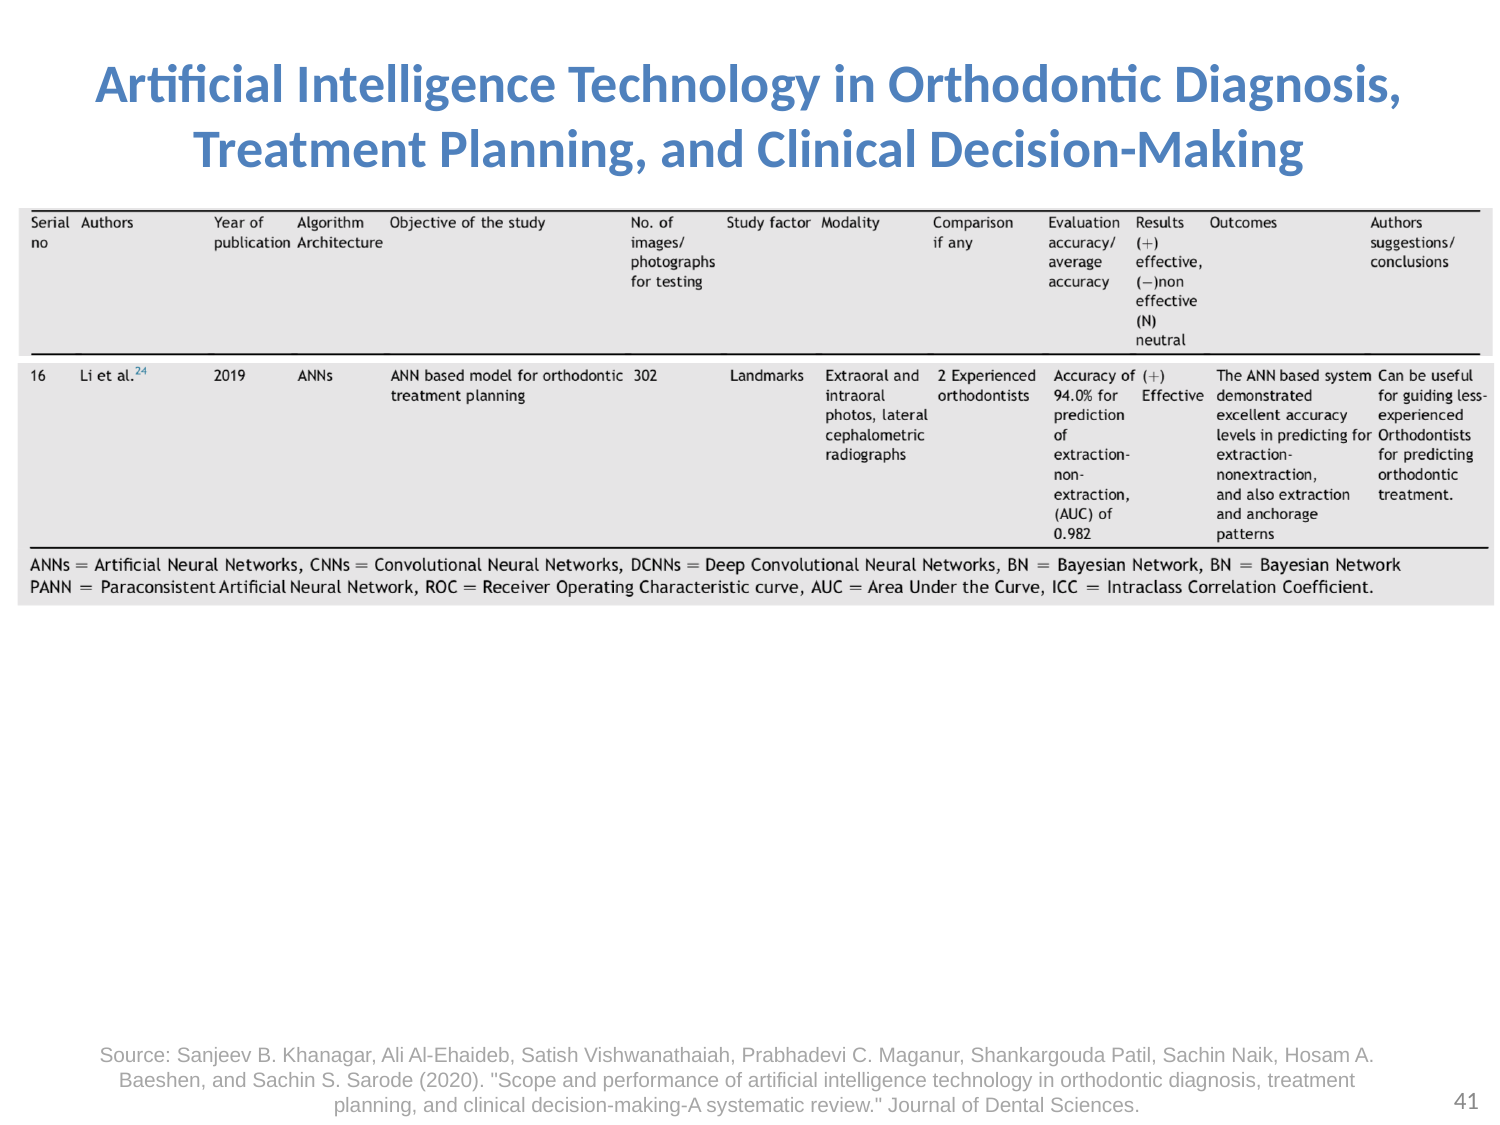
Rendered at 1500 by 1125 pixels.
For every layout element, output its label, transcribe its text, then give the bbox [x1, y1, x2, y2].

picture [17, 207, 1495, 357]
title Artificial Intelligence Technology in Orthodontic Diagnosis, Treatment Planning, and Clinical Decision-Making [75, 19, 1425, 206]
text_box Source: Sanjeev B. Khanagar, Ali Al-Ehaideb, Satish Vishwanathaiah, Prabhadevi C. Maganur, Shankargouda Patil, Sachin Naik, Hosam A. Baeshen, and Sachin S. Sarode (2020). "Scope and performance of artificial intelligence technology in orthodontic diagnosis, treatment planning, and clinical decision-making-A systematic review." Journal of Dental Sciences. [77, 1034, 1398, 1124]
picture [17, 363, 1495, 610]
slide_number 41 [1144, 1069, 1495, 1125]
